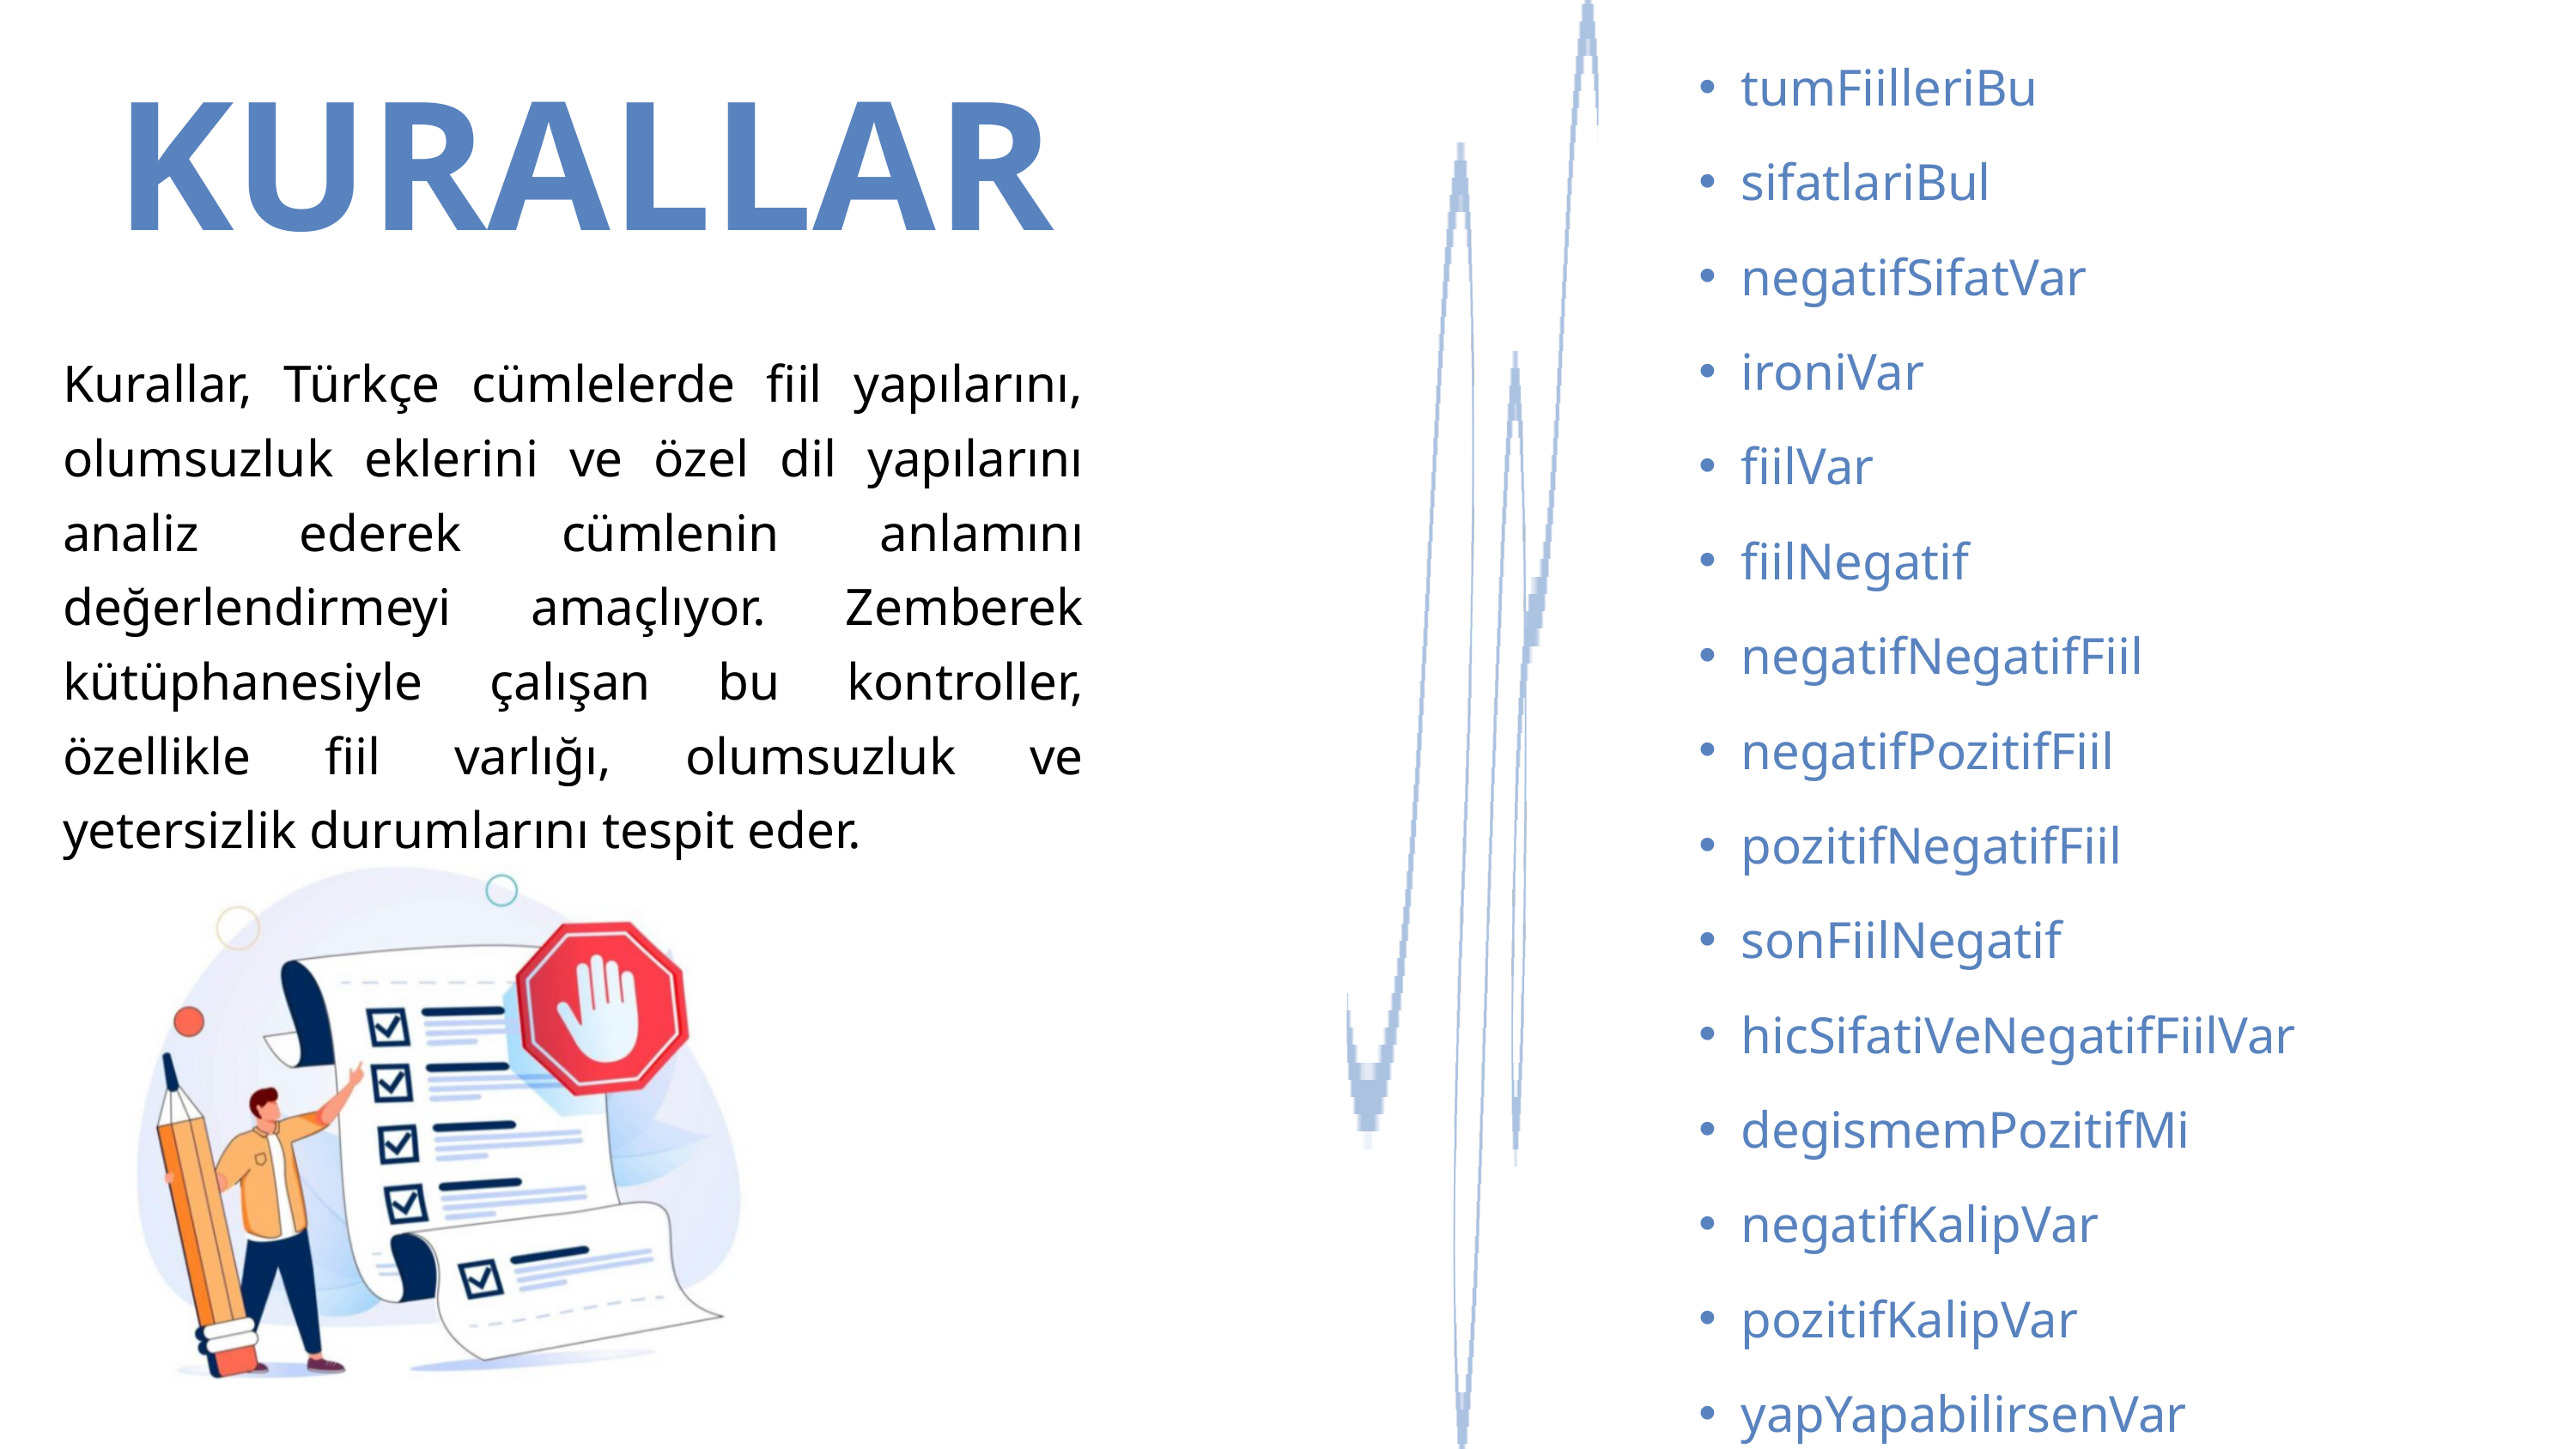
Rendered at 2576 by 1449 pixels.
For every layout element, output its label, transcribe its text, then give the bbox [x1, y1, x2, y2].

text_box tumFiilleriBu sifatlariBul negatifSifatVar ironiVar fiilVar fiilNegatif negatifNegatifFiil negatifPozitifFiil pozitifNegatifFiil sonFiilNegatif hicSifatiVeNegatifFiilVar degismemPozitifMi negatifKalipVar pozitifKalipVar yapYapabilirsenVar [1656, 21, 2343, 1449]
text_box KURALLAR [0, 15, 1170, 266]
text_box [1346, 0, 1599, 1449]
text_box Kurallar, Türkçe cümlelerde fiil yapılarını, olumsuzluk eklerini ve özel dil yapılarını analiz ederek cümlenin anlamını değerlendirmeyi amaçlıyor. Zemberek kütüphanesiyle çalışan bu kontroller, özellikle fiil varlığı, olumsuzluk ve yetersizlik durumlarını tespit eder. [63, 337, 1085, 859]
text_box [100, 859, 855, 1408]
